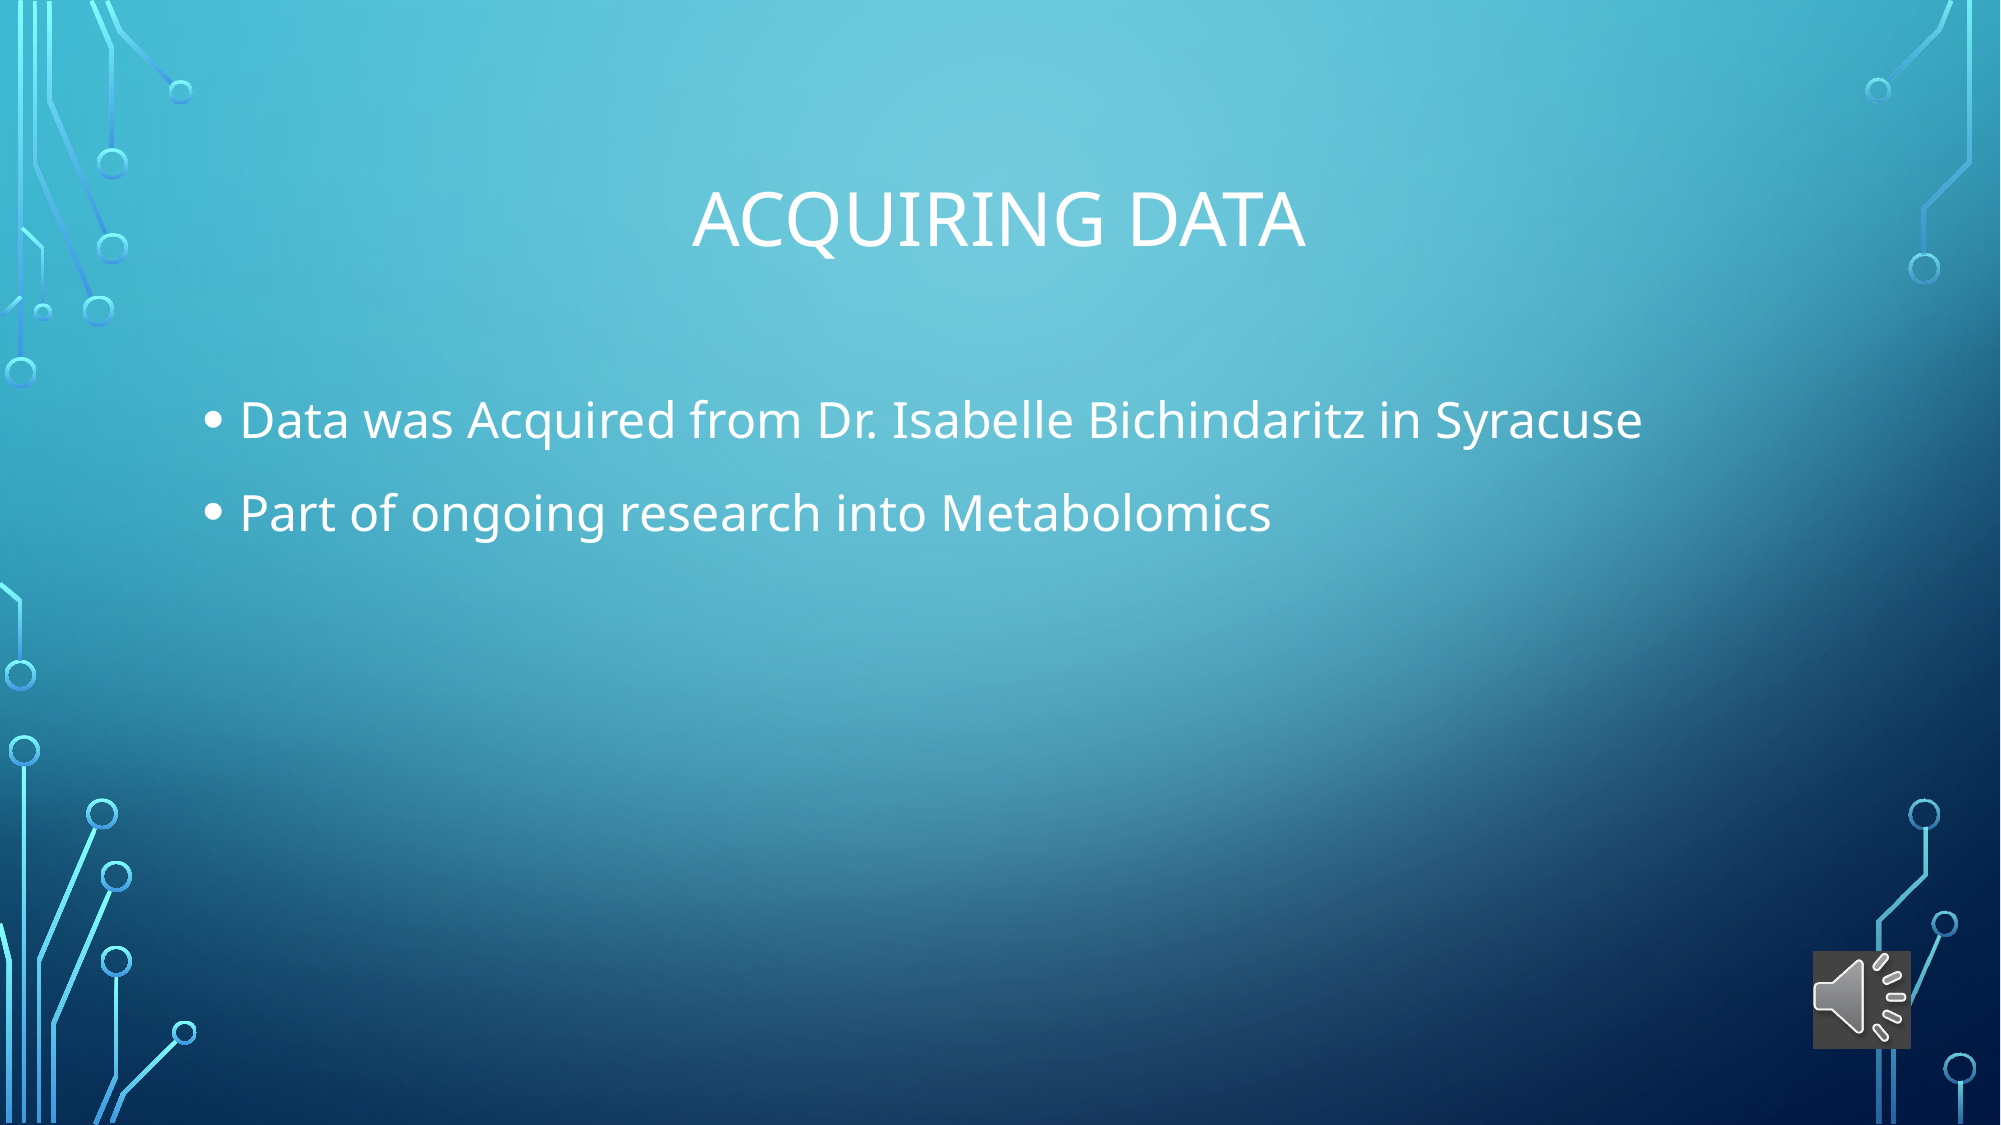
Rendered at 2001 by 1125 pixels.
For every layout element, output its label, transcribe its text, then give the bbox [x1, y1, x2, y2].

title Acquiring Data [187, 101, 1813, 344]
list Data was Acquired from Dr. Isabelle Bichindaritz in Syracuse Part of ongoing research into Metabolomics [187, 369, 1813, 950]
picture [1811, 949, 1913, 1051]
